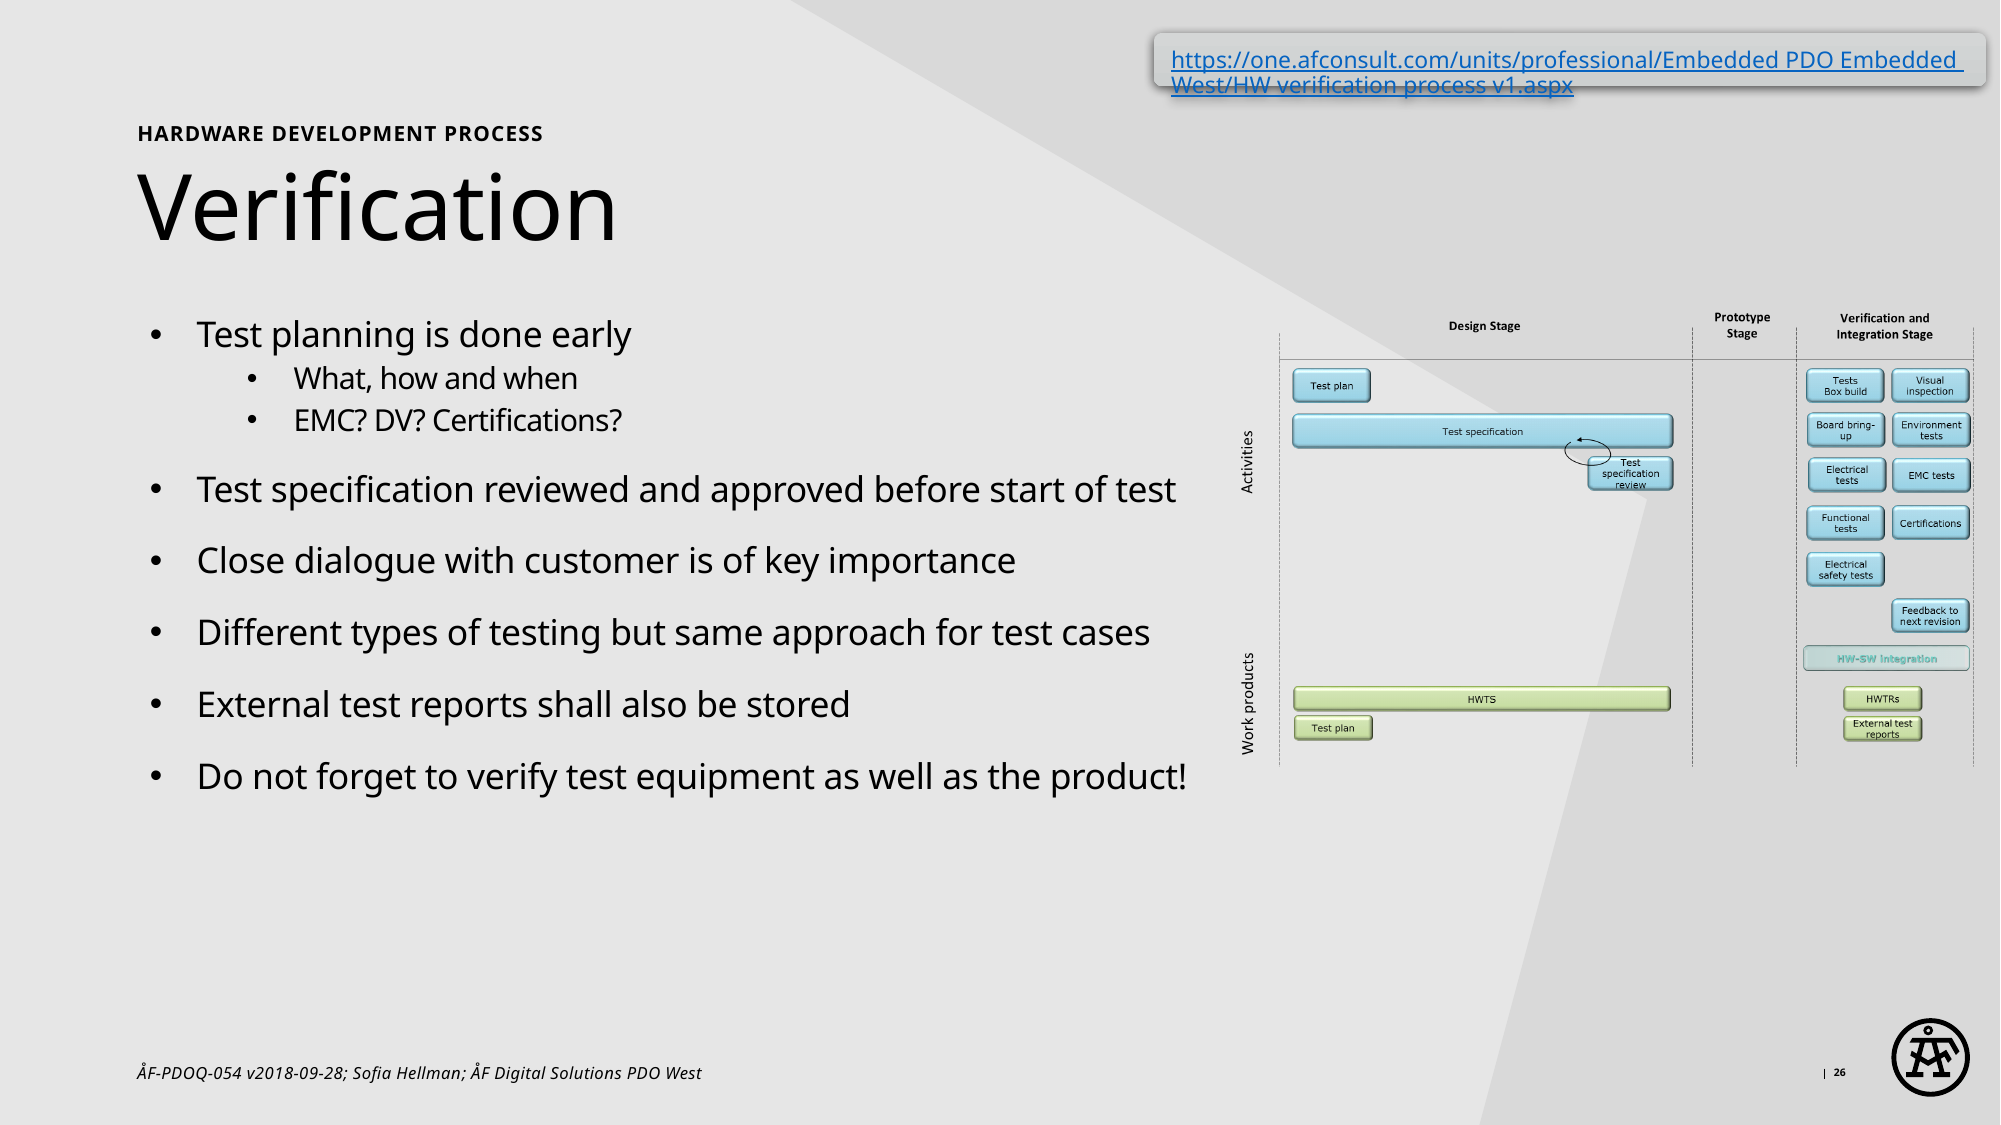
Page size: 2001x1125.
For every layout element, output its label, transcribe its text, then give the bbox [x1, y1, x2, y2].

list Test planning is done early What, how and when EMC? DV? Certifications? Test specification reviewed and approved before start of test Close dialogue with customer is of key importance Different types of testing but same approach for test cases External test reports shall also be stored Do not forget to verify test equipment as well as the product! [137, 335, 1191, 954]
list HARDware Development Process [137, 73, 1000, 146]
slide_number 26 [1814, 1057, 1846, 1089]
title Verification [137, 157, 1986, 335]
text_box https://one.afconsult.com/units/professional/Embedded PDO Embedded West/HW verification process v1.aspx [1153, 32, 1987, 87]
footer ÅF-PDOQ-054 v2018-09-28; Sofia Hellman; ÅF Digital Solutions PDO West [137, 1057, 1814, 1089]
picture [1230, 304, 1974, 791]
